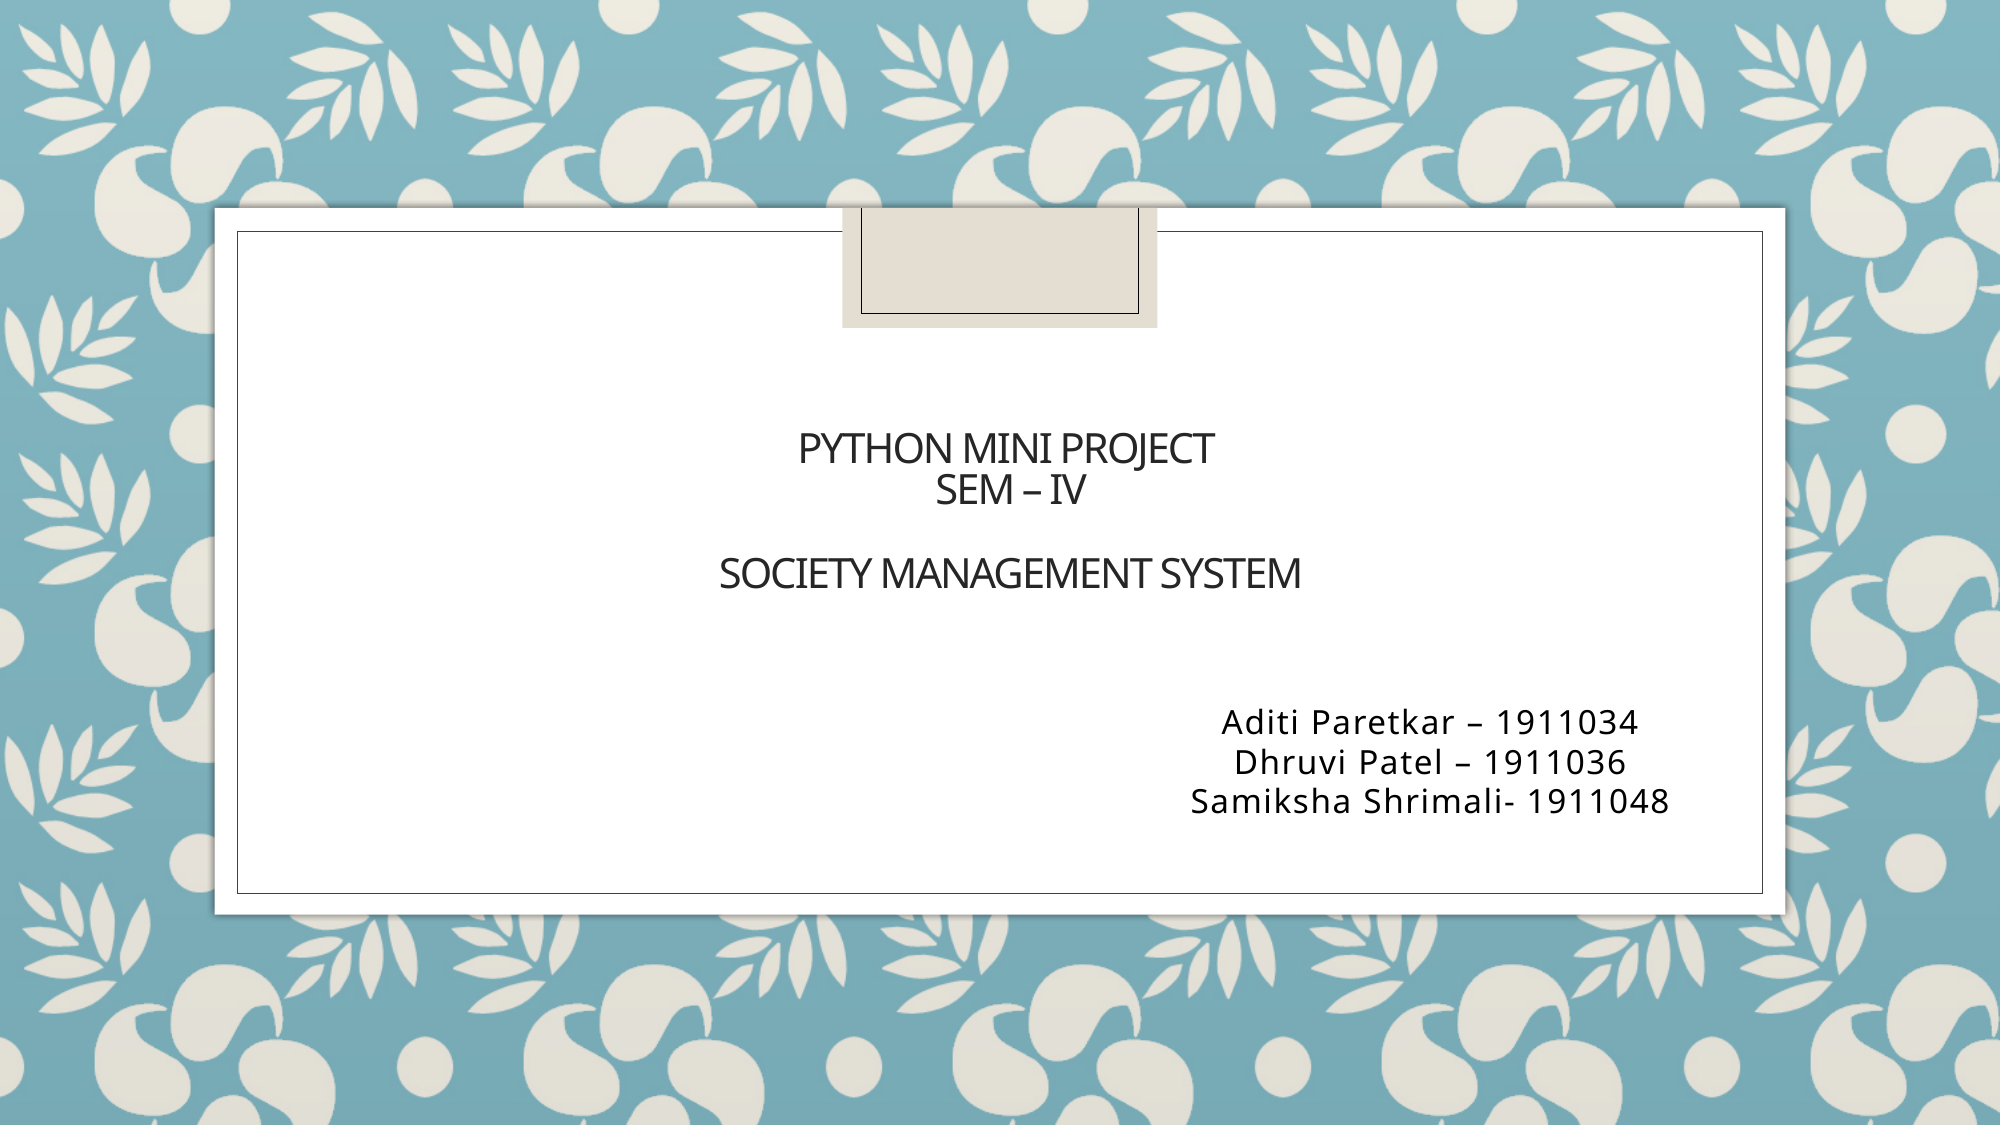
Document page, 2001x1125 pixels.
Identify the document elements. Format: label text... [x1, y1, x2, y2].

subtitle Aditi Paretkar – 1911034 Dhruvi Patel – 1911036 Samiksha Shrimali- 1911048 [1160, 693, 1700, 871]
title Python MINI PROJECT SEM – IV Society Management system [373, 393, 1649, 634]
